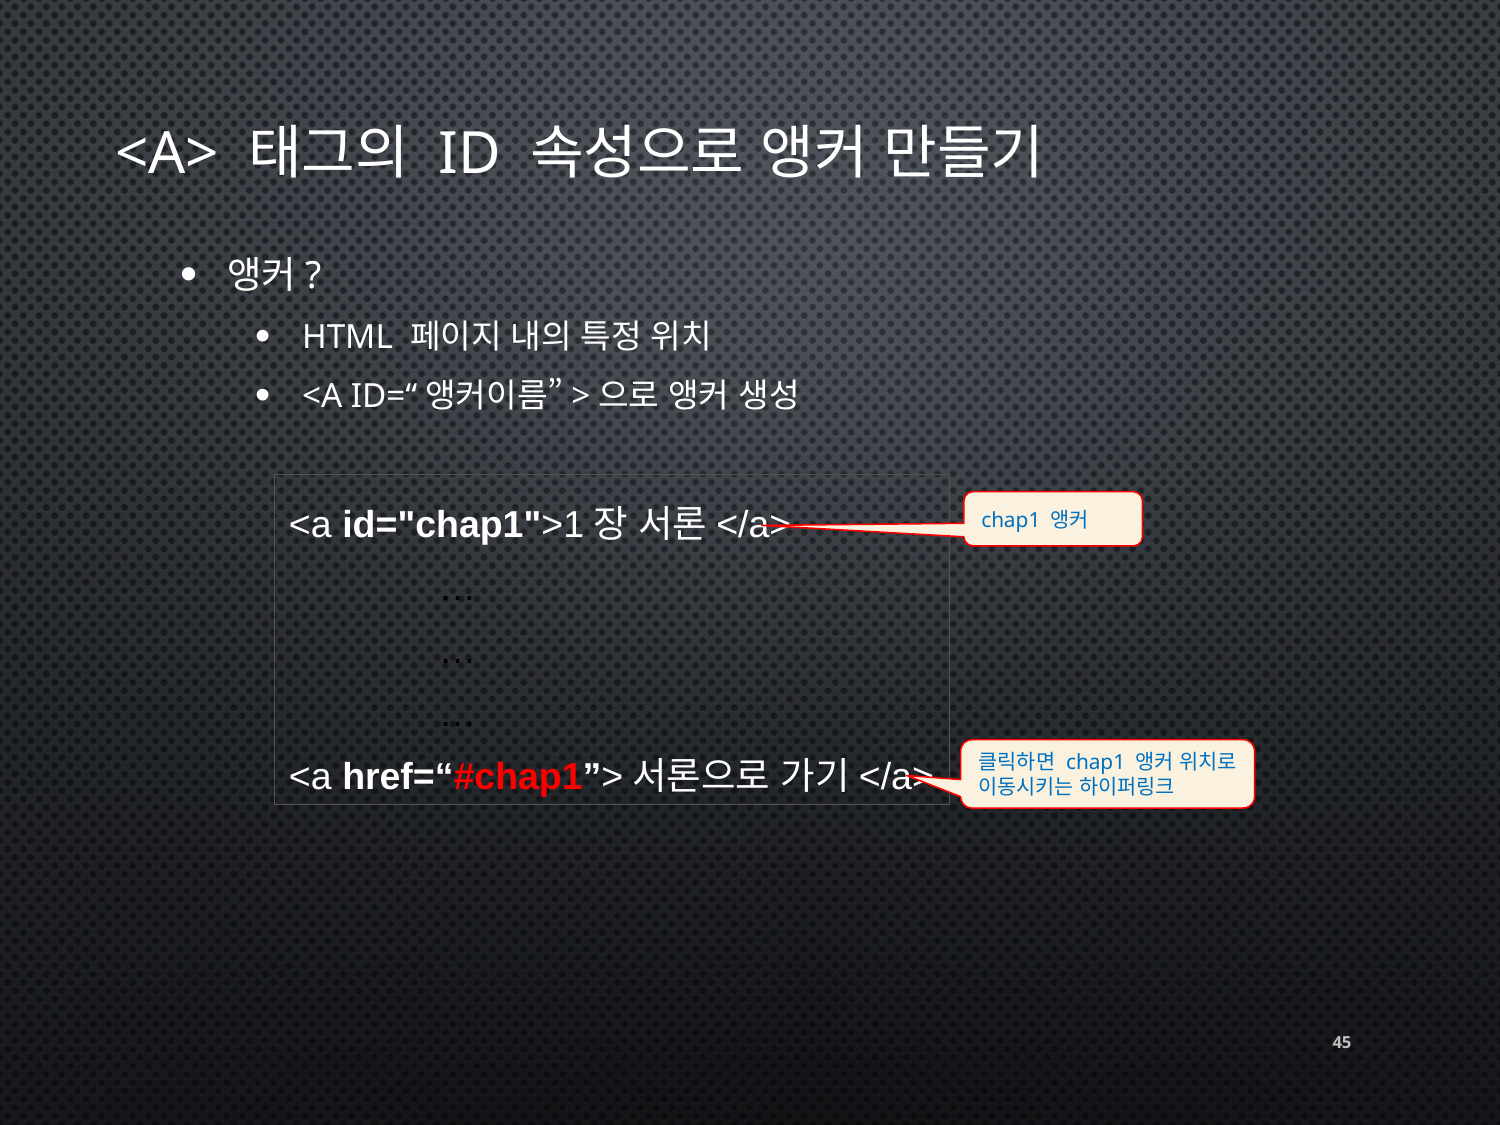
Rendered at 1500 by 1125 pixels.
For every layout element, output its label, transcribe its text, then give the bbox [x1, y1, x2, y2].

slide_number 45 [1298, 1013, 1367, 1074]
list 앵커? HTML 페이지 내의 특정 위치 <a id=“앵커이름”>으로 앵커 생성 [165, 219, 1398, 446]
title <a> 태그의 id 속성으로 앵커 만들기 [100, 80, 1333, 220]
text_box 클릭하면 chap1 앵커 위치로 이동시키는 하이퍼링크 [905, 738, 1257, 810]
text_box <a id="chap1">1장 서론</a> … … … <a href=“#chap1”>서론으로 가기</a> [274, 474, 950, 805]
text_box chap1 앵커 [760, 490, 1145, 548]
